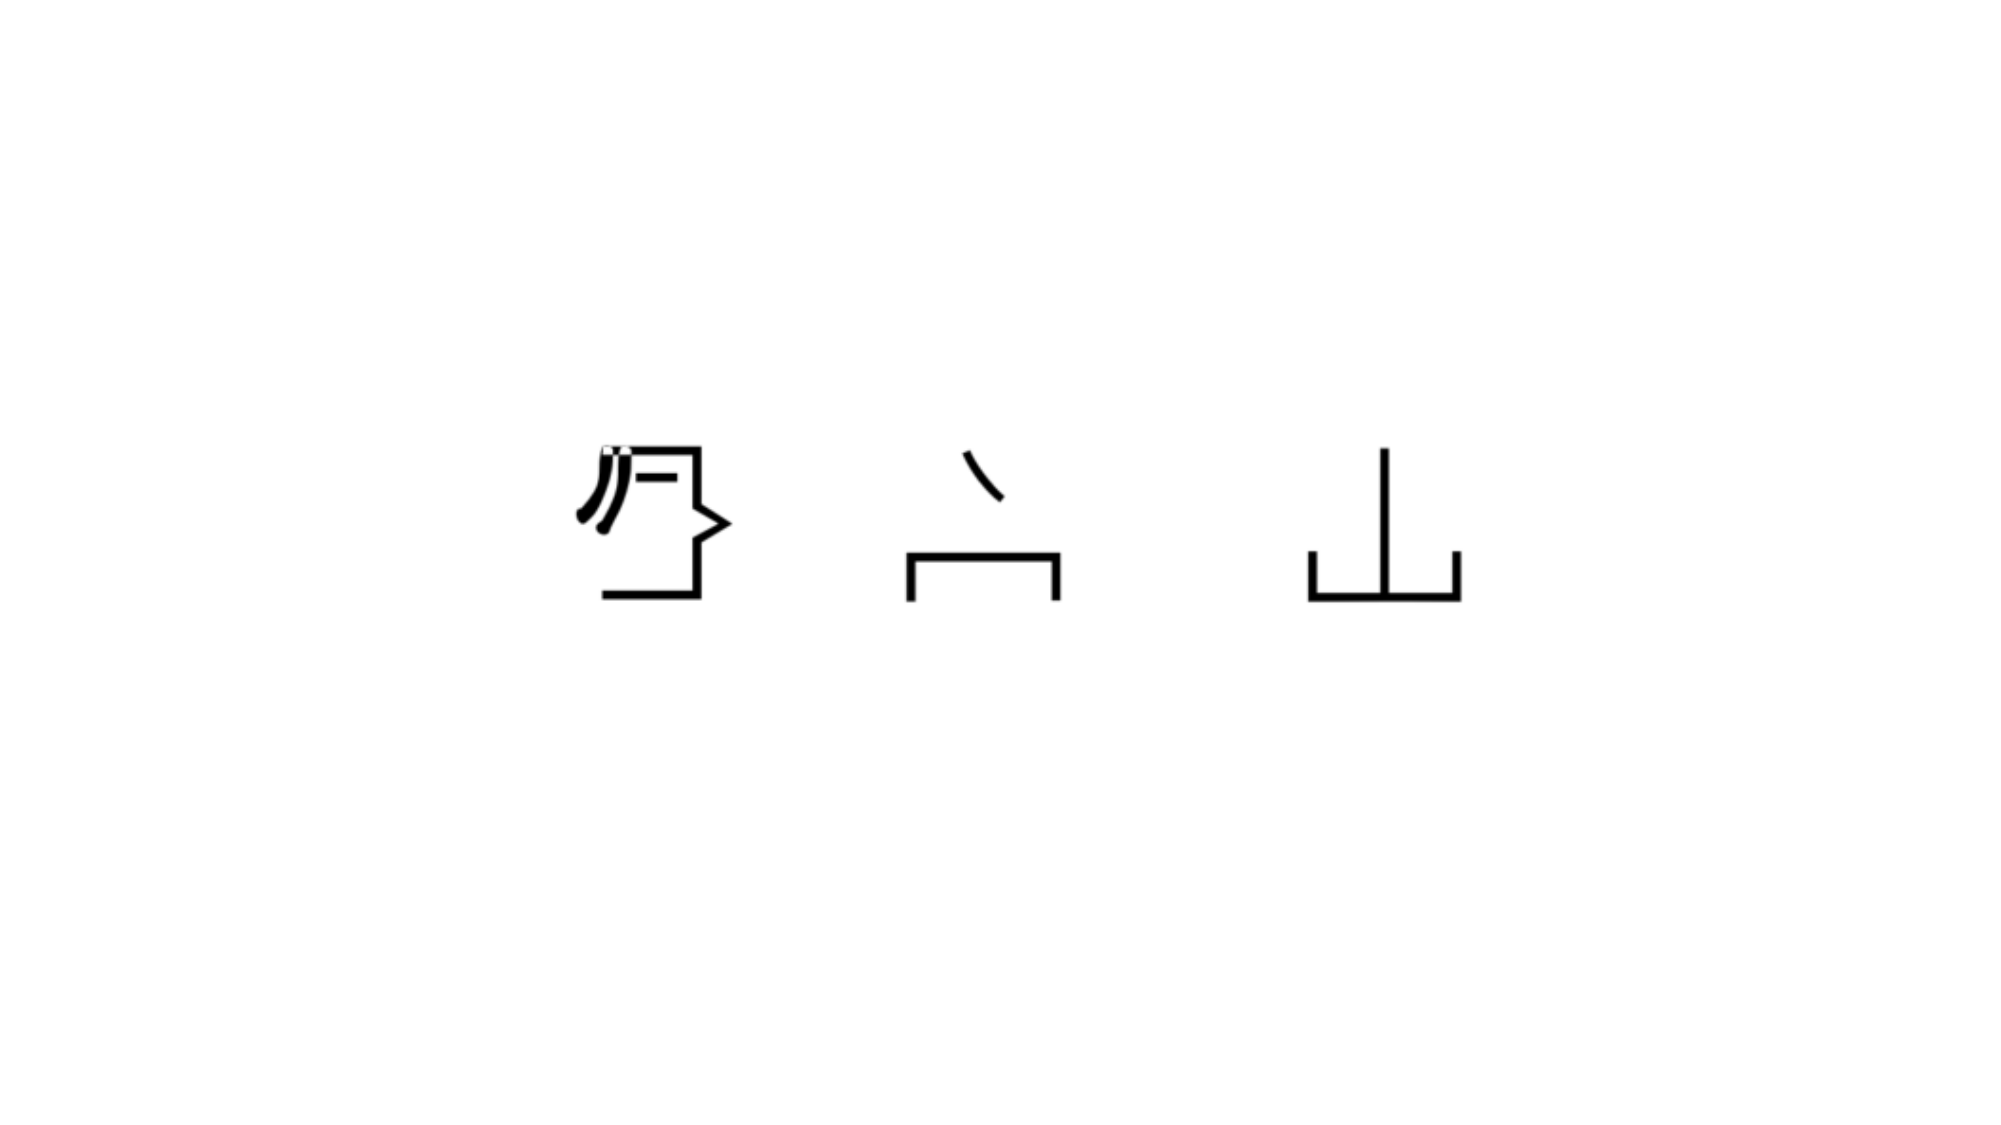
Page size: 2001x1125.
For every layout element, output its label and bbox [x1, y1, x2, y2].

picture [471, 347, 1540, 739]
